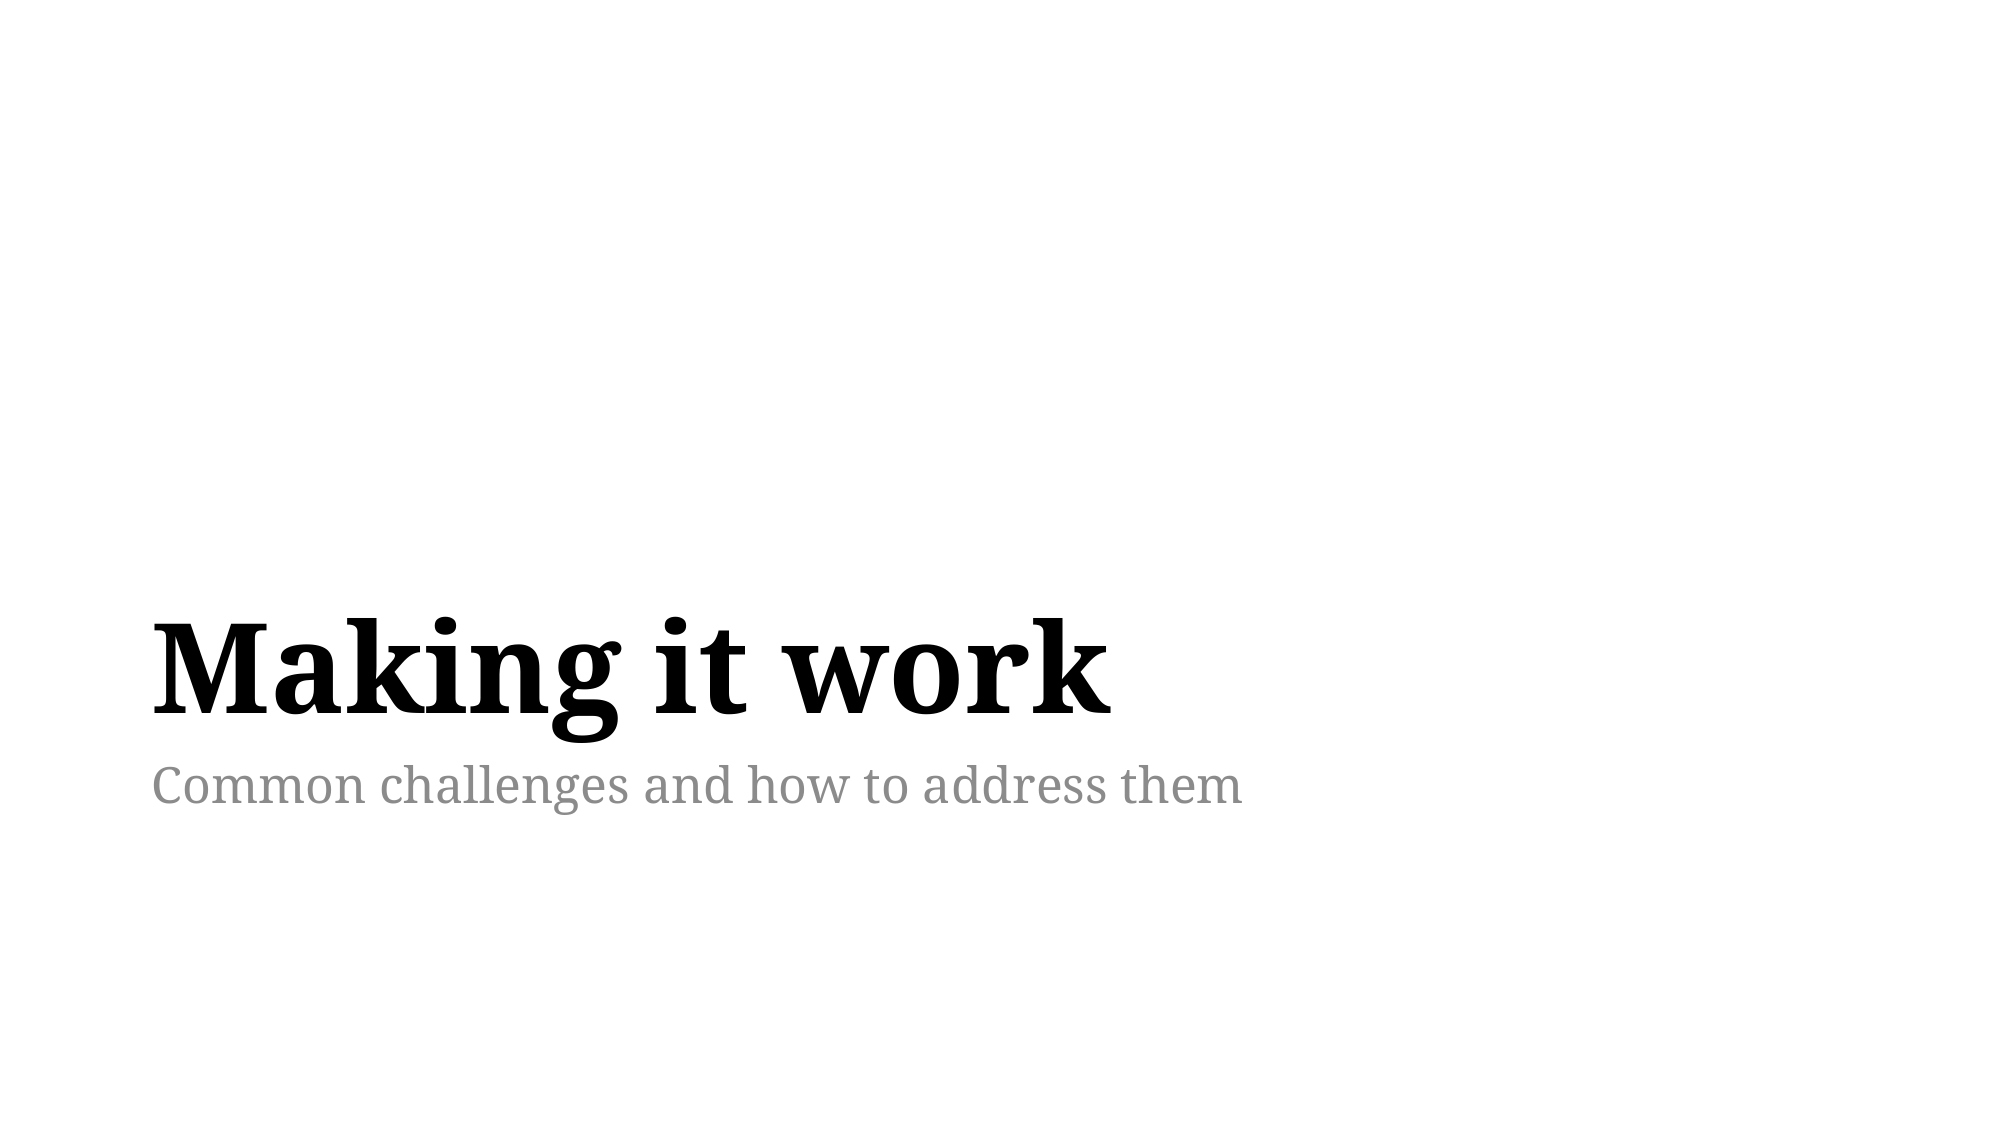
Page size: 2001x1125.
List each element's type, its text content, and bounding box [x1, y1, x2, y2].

list Common challenges and how to address them [136, 752, 1862, 999]
title Making it work [136, 280, 1862, 749]
